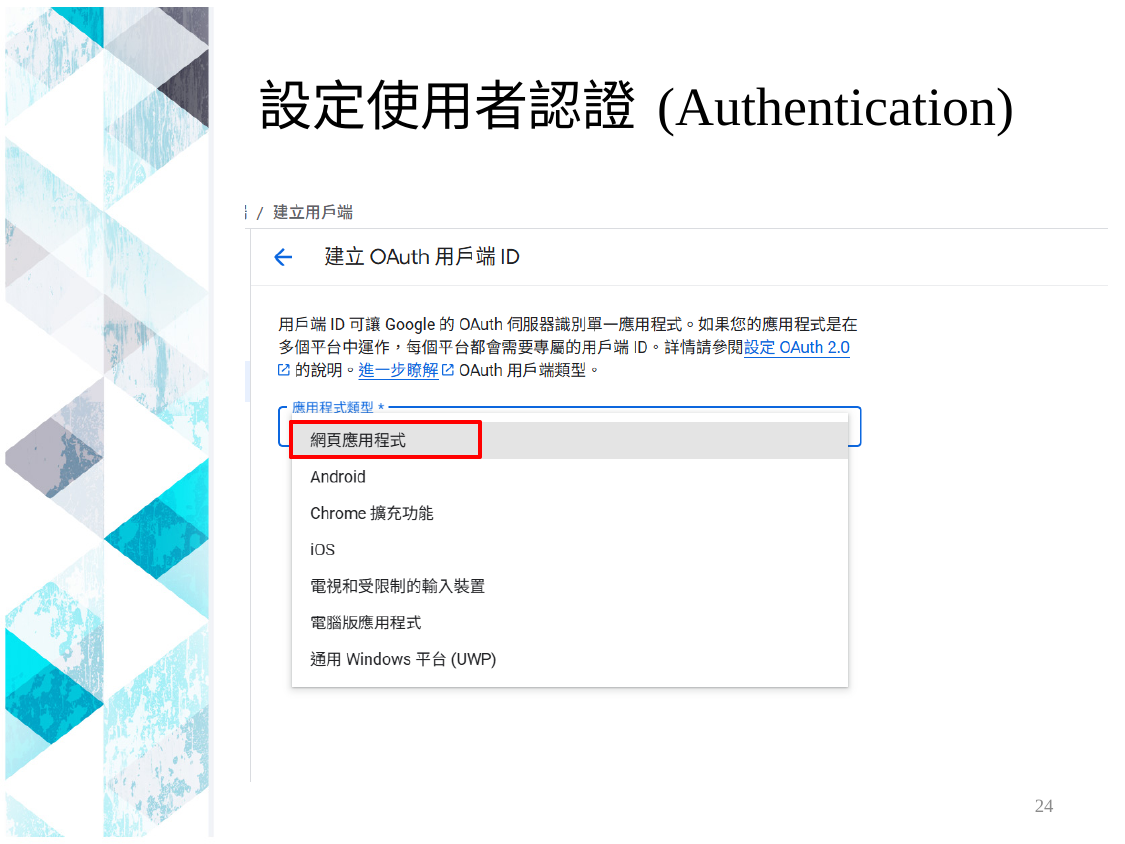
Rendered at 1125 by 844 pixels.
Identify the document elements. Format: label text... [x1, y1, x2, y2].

picture [0, 0, 1125, 844]
title 設定使用者認證 (Authentication) [243, 33, 1069, 175]
slide_number 24 [806, 790, 1069, 827]
